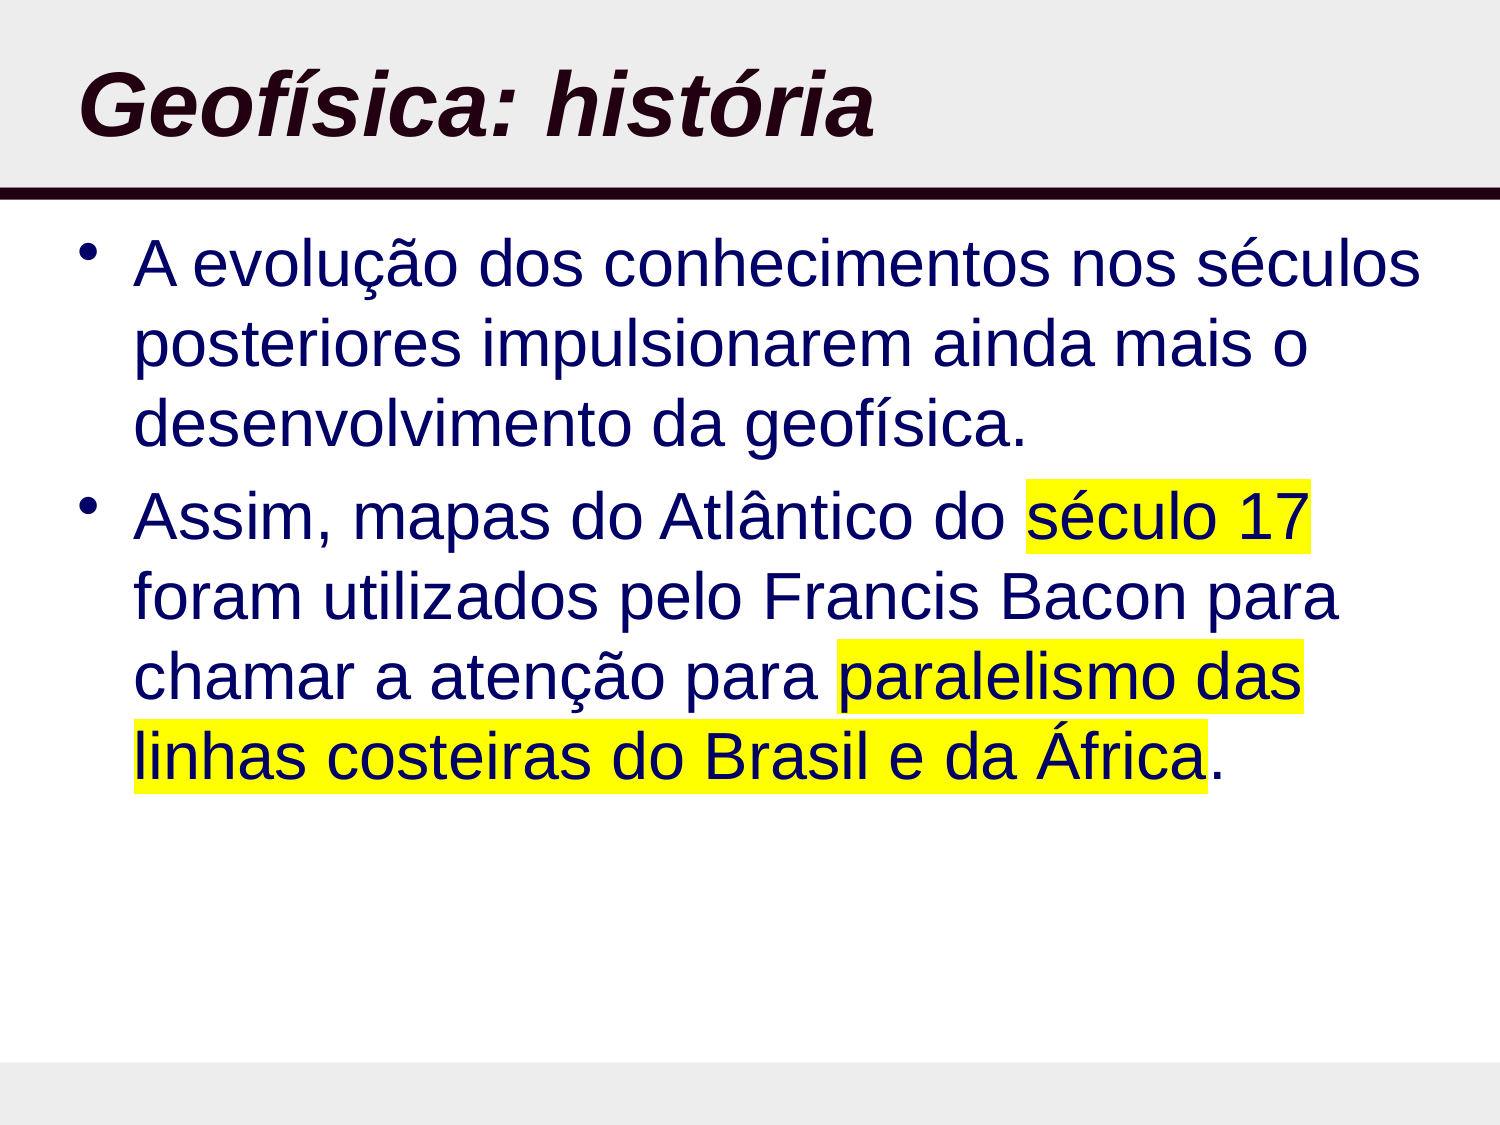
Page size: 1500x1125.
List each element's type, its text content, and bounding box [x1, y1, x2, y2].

list A evolução dos conhecimentos nos séculos posteriores impulsionarem ainda mais o desenvolvimento da geofísica. Assim, mapas do Atlântico do século 17 foram utilizados pelo Francis Bacon para chamar a atenção para paralelismo das linhas costeiras do Brasil e da África. [62, 212, 1450, 1050]
title Geofísica: história [62, 37, 1475, 163]
